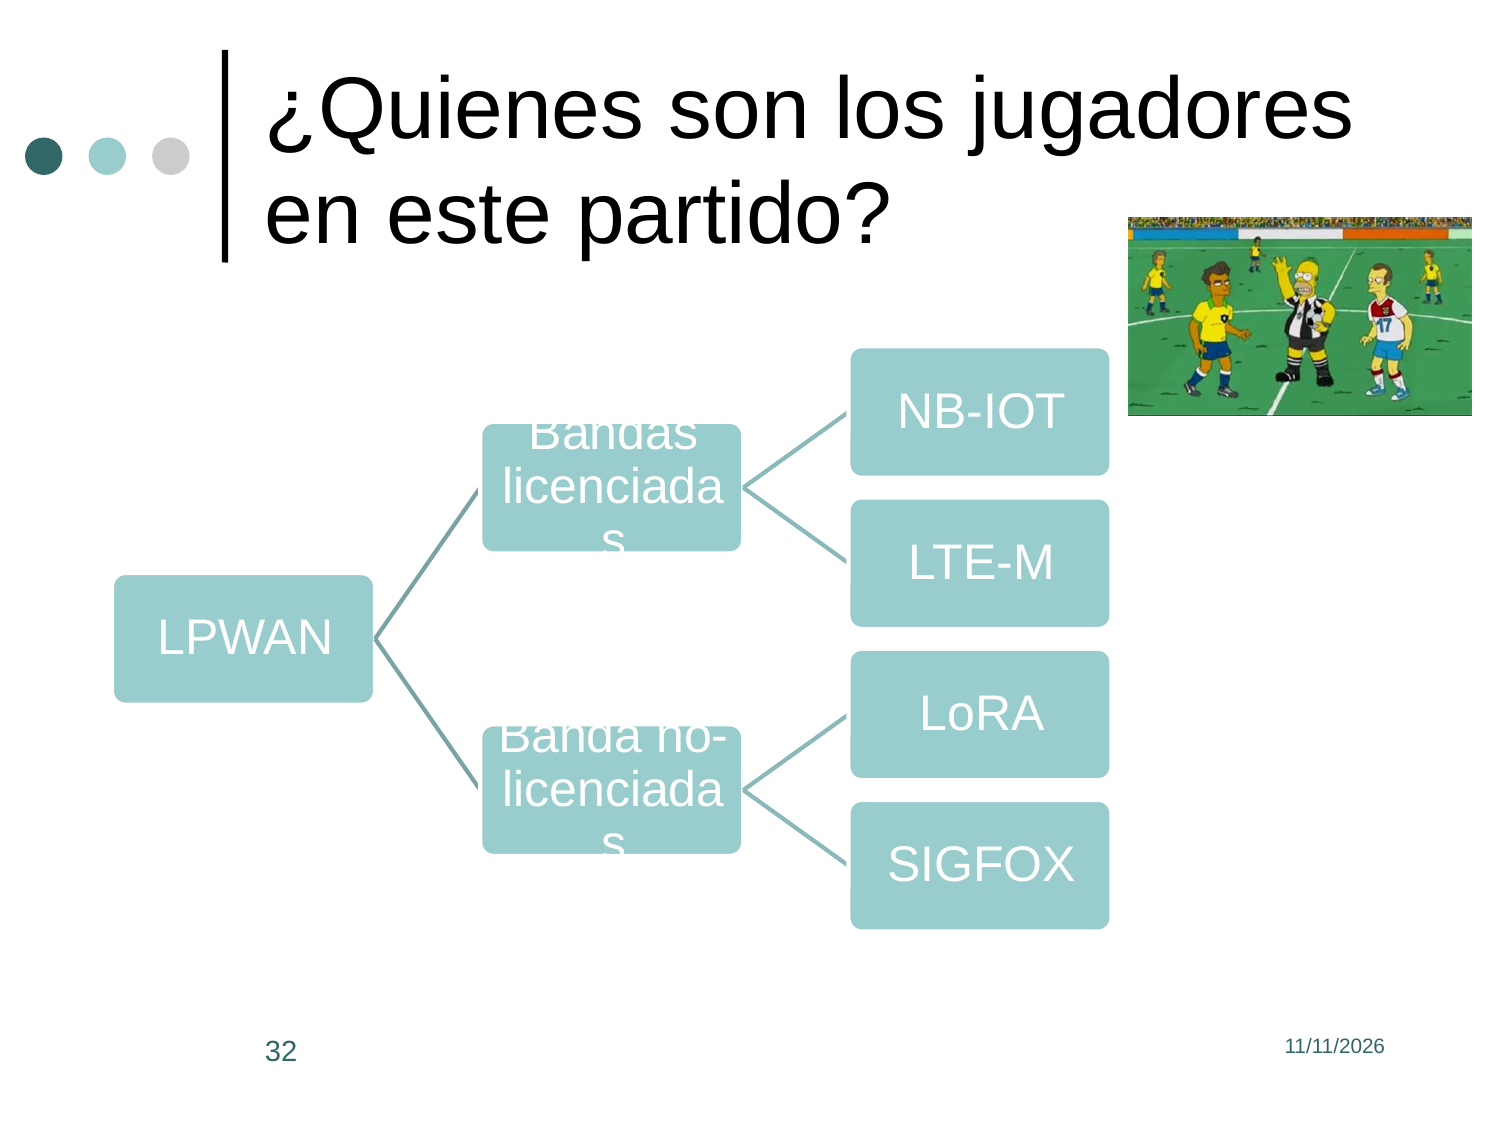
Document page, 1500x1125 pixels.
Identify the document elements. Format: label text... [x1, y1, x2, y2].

title ¿Quienes son los jugadores en este partido? [249, 31, 1400, 282]
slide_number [1087, 1024, 1401, 1101]
picture [1127, 217, 1472, 416]
slide_number 32 [249, 1024, 463, 1101]
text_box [111, 305, 1112, 973]
